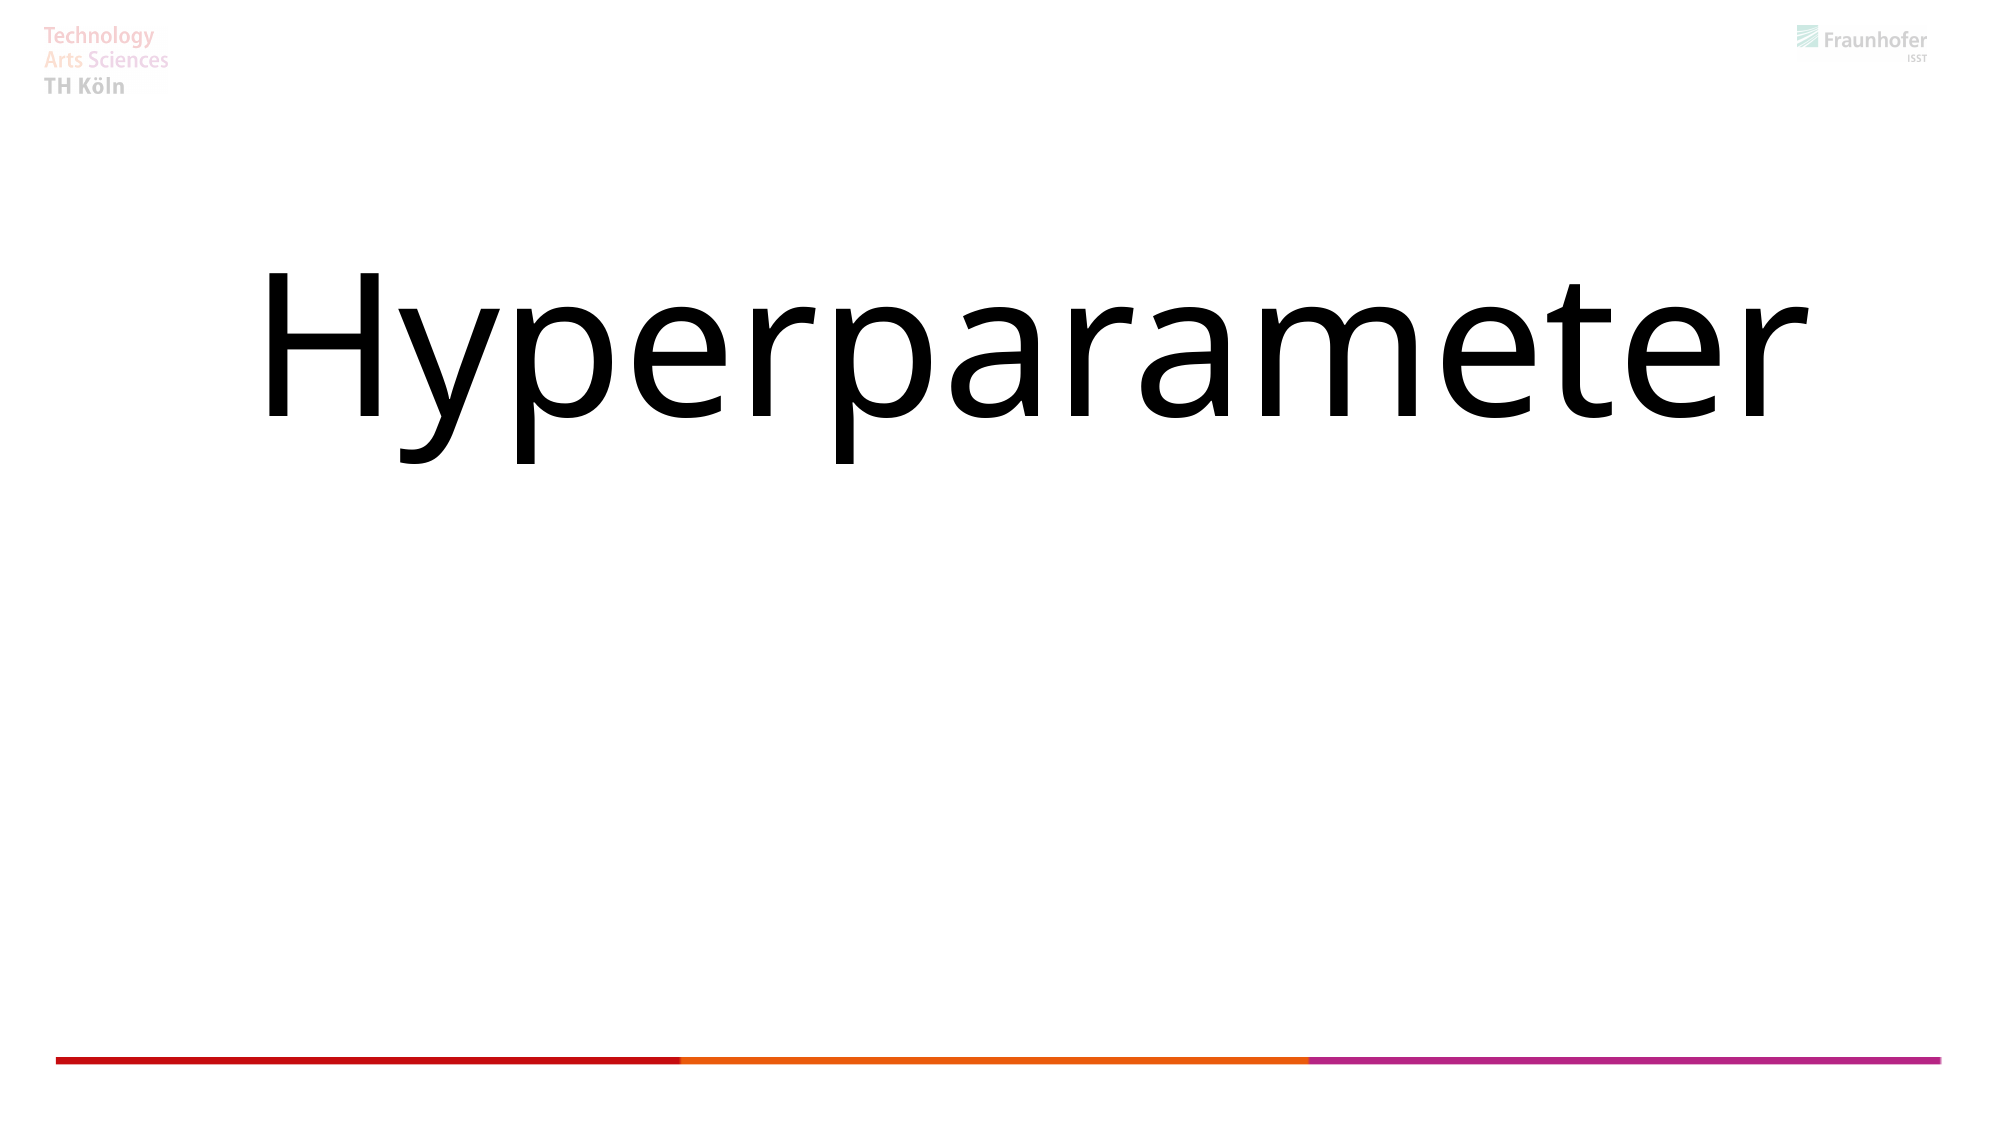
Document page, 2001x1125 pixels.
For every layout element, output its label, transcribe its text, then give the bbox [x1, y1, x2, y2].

title Hyperparameter [169, 243, 1895, 461]
picture [55, 1057, 1945, 1066]
